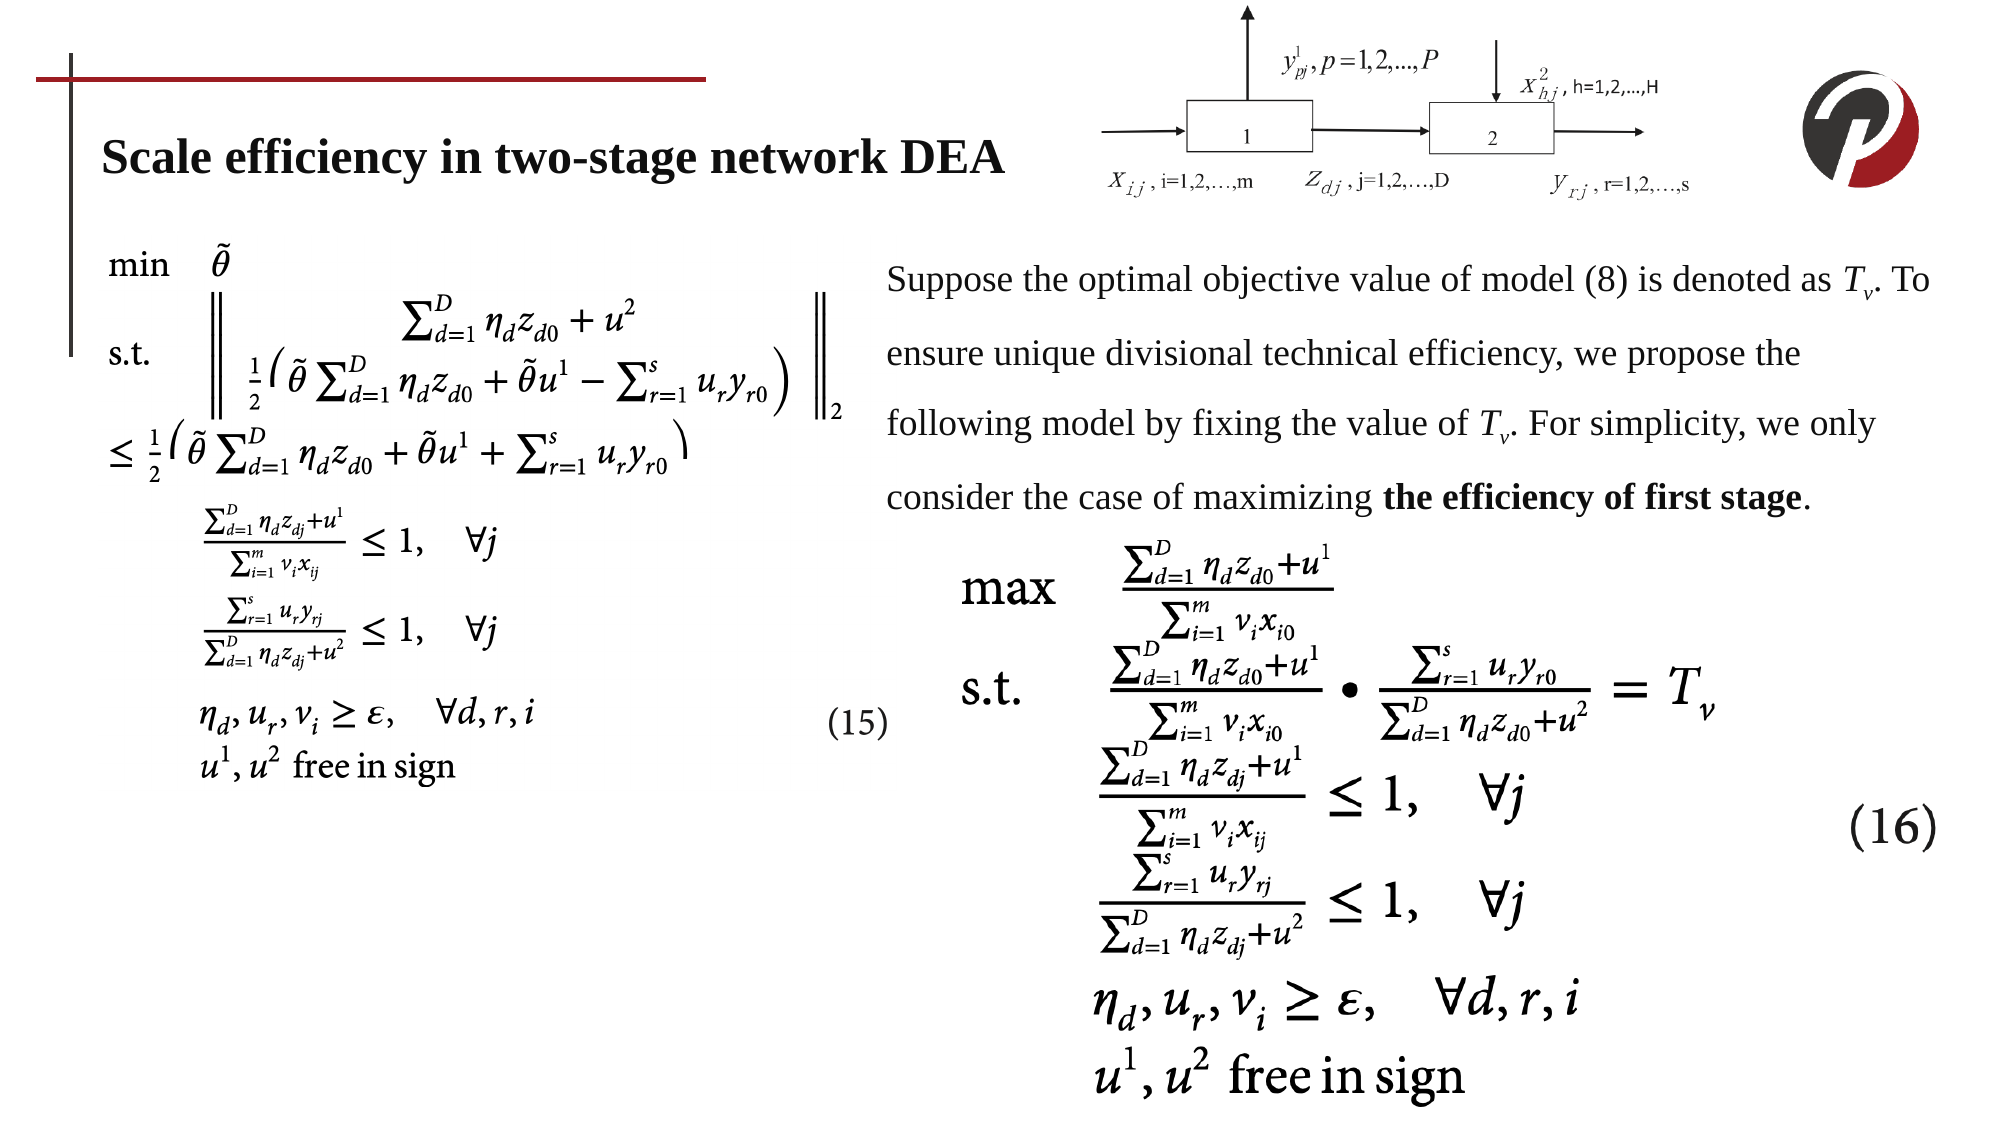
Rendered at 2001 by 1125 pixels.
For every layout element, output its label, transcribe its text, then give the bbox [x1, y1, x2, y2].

picture [1077, 0, 1711, 209]
text_box Suppose the optimal objective value of model (8) is denoted as Tv. To ensure unique divisional technical efficiency, we propose the following model by fixing the value of Tv. For simplicity, we only consider the case of maximizing the efficiency of first stage. [871, 220, 1956, 525]
text_box Scale efficiency in two-stage network DEA [86, 86, 1031, 192]
picture [944, 512, 1956, 1117]
picture [1772, 55, 1931, 200]
picture [98, 235, 897, 791]
